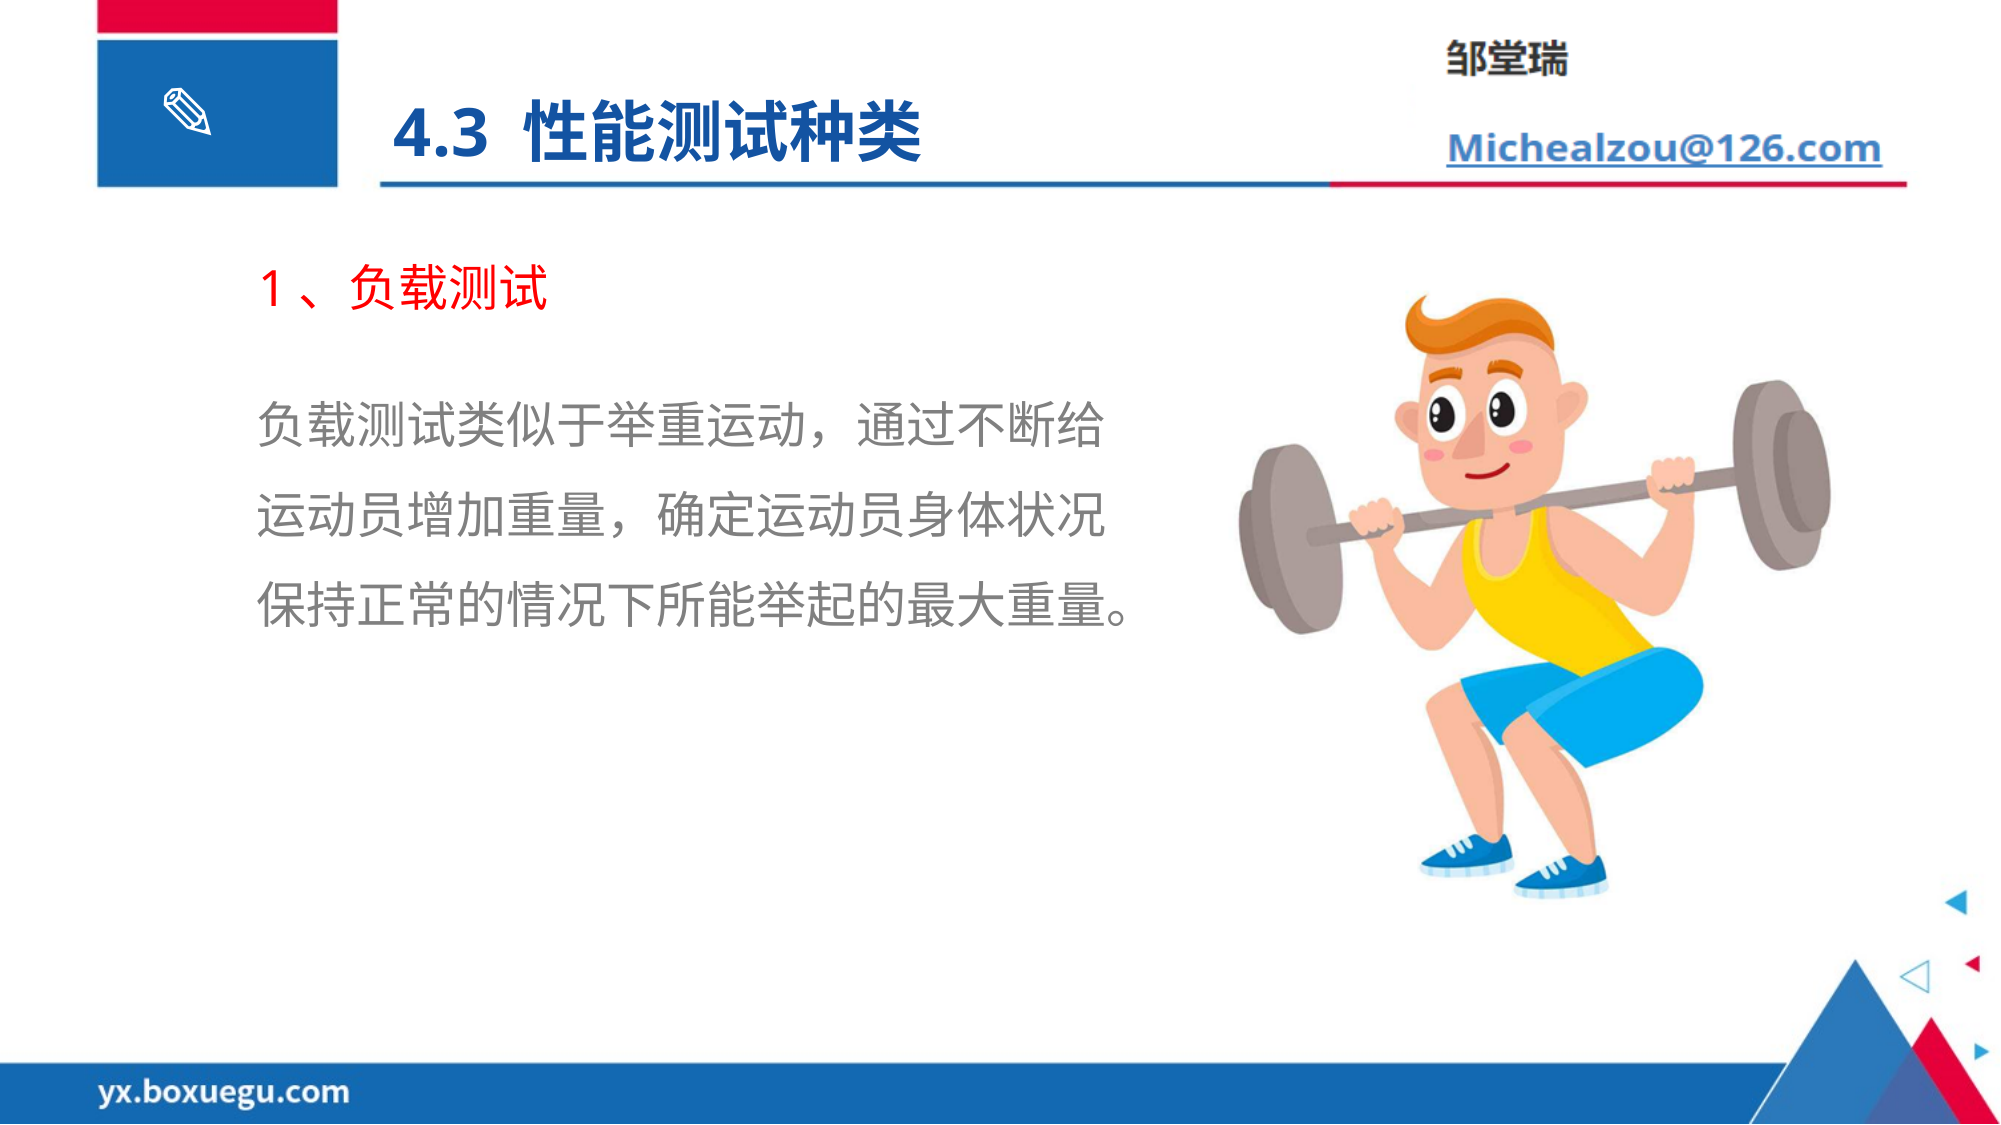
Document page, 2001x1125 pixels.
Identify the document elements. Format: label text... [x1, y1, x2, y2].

text_box 4.3 性能测试种类 [379, 82, 1139, 177]
picture [0, 0, 2000, 1124]
text_box 1、负载测试 [243, 218, 627, 344]
text_box 负载测试类似于举重运动，通过不断给运动员增加重量，确定运动员身体状况保持正常的情况下所能举起的最大重量。 [241, 355, 1146, 785]
